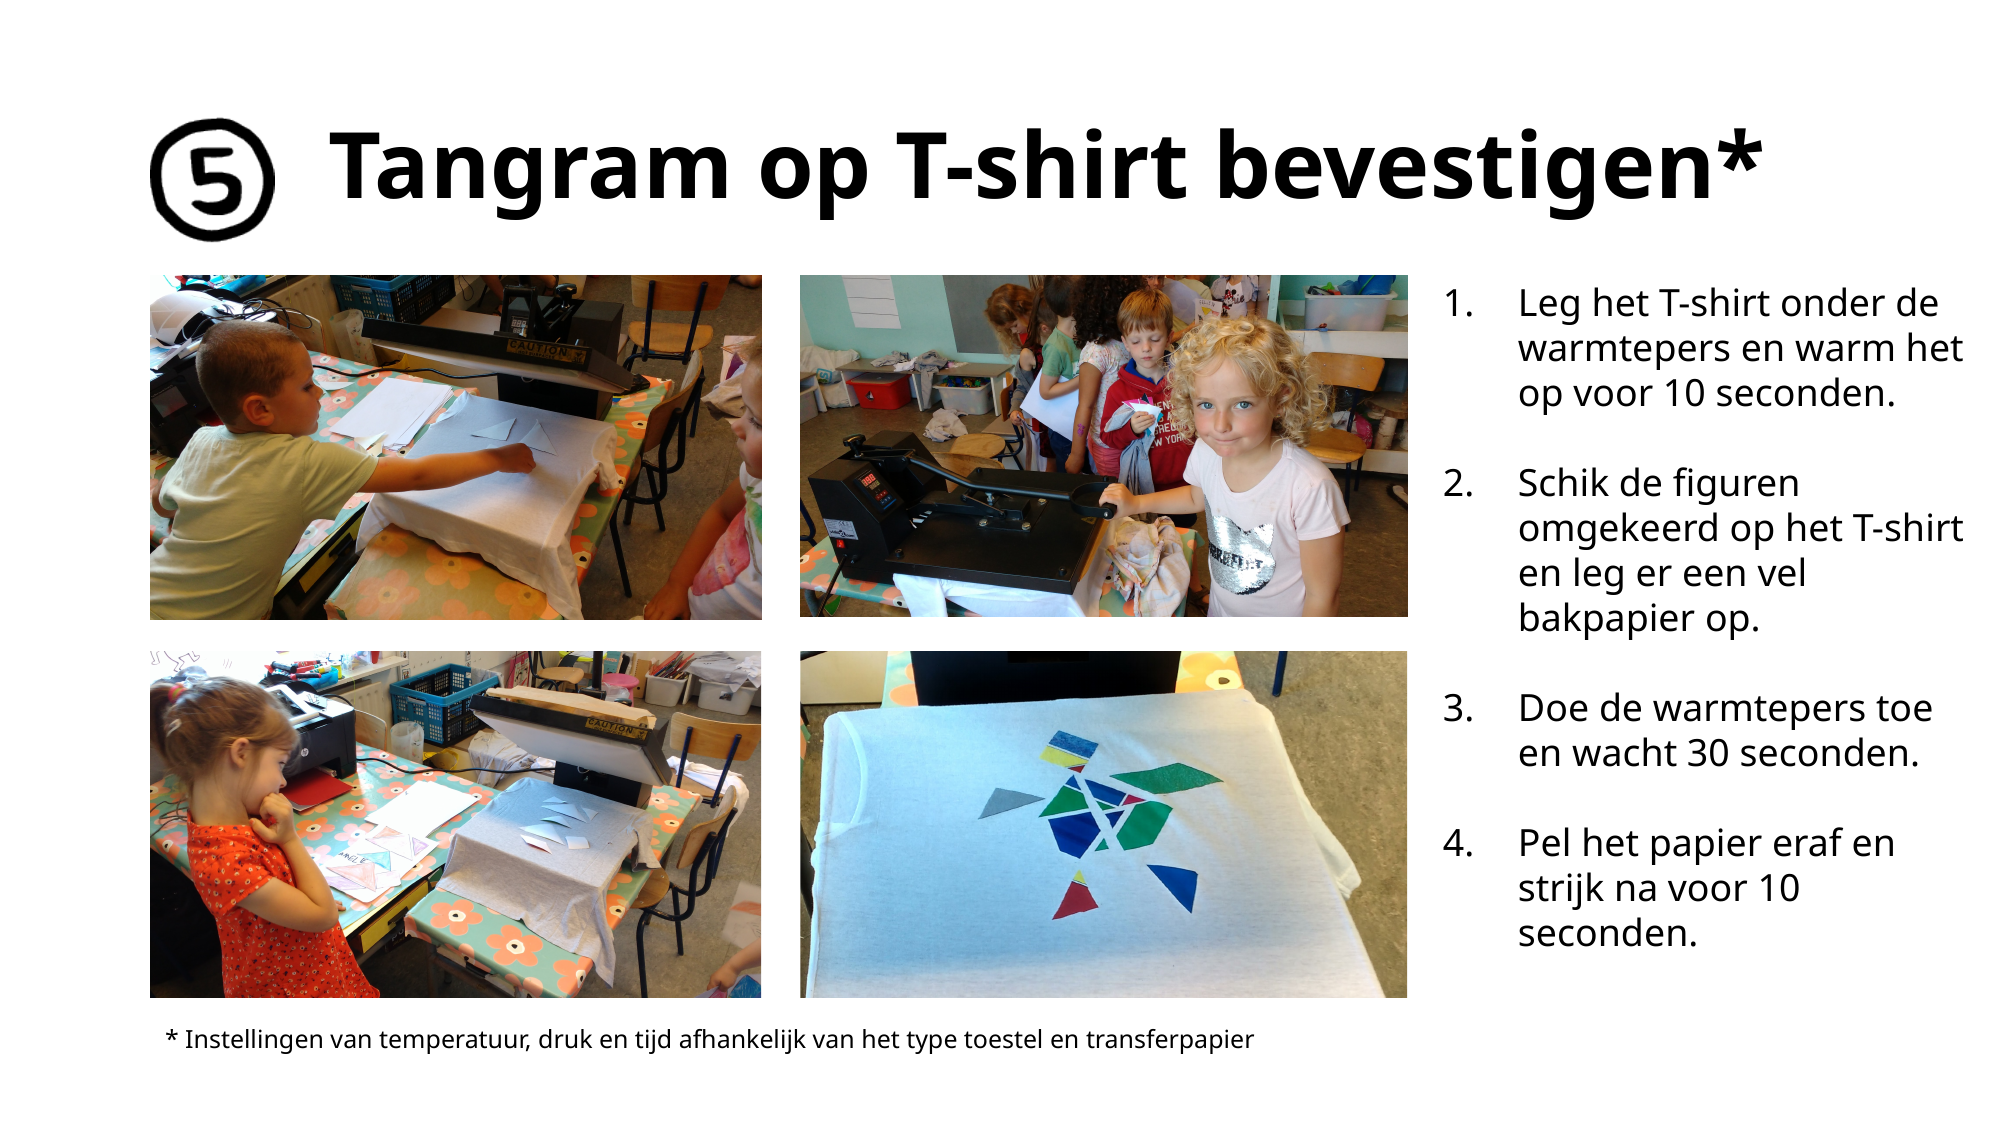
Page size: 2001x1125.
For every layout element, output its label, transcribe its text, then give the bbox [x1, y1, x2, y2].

picture [800, 275, 1408, 617]
picture [800, 651, 1408, 998]
picture [150, 93, 275, 244]
picture [150, 275, 762, 620]
text_box Leg het T-shirt onder de warmtepers en warm het op voor 10 seconden. Schik de figuren omgekeerd op het T-shirt en leg er een vel bakpapier op. Doe de warmtepers toe en wacht 30 seconden. Pel het papier eraf en strijk na voor 10 seconden. [1428, 271, 1982, 1056]
picture [150, 651, 762, 998]
title Tangram op T-shirt bevestigen* [313, 59, 1863, 278]
text_box * Instellingen van temperatuur, druk en tijd afhankelijk van het type toestel en transferpapier [150, 1016, 1378, 1062]
